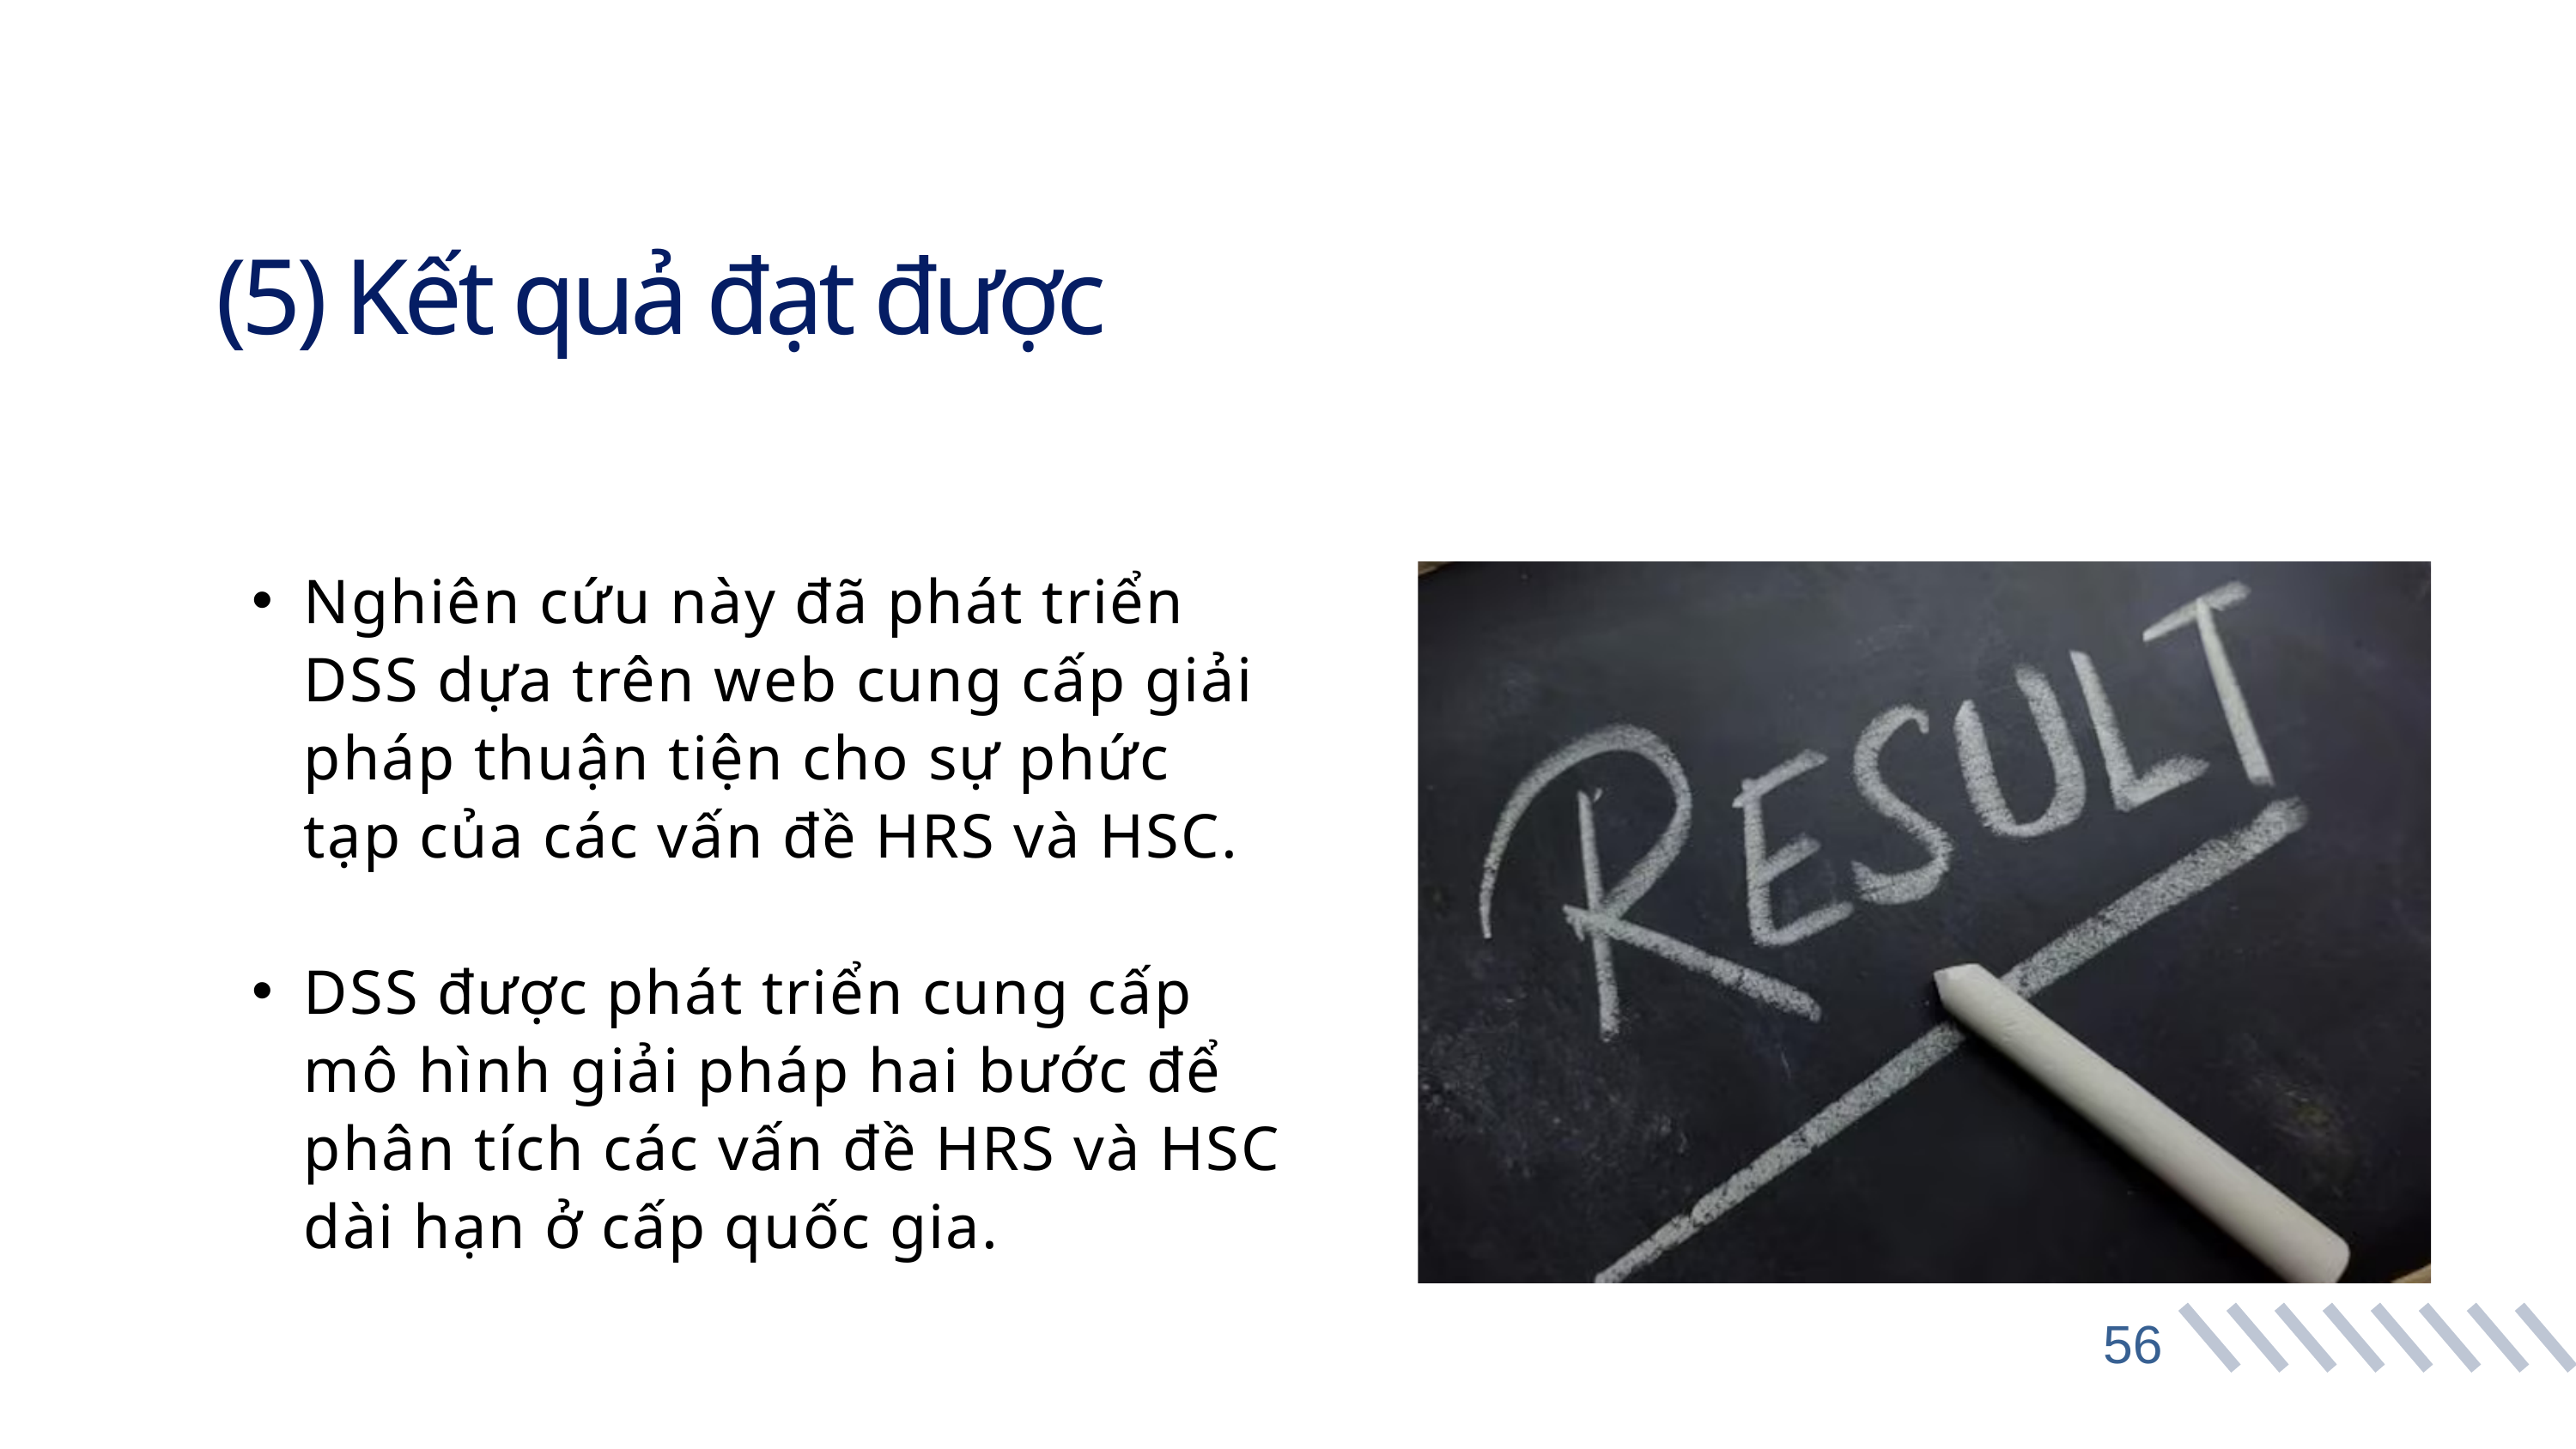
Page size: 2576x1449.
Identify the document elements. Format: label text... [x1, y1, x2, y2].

text_box 56 [2090, 1303, 2176, 1381]
text_box (5) Kết quả đạt được [216, 209, 2514, 355]
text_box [2178, 1303, 2576, 1373]
text_box Nghiên cứu này đã phát triển DSS dựa trên web cung cấp giải pháp thuận tiện cho sự phức tạp của các vấn đề HRS và HSC. DSS được phát triển cung cấp mô hình giải pháp hai bước để phân tích các vấn đề HRS và HSC dài hạn ở cấp quốc gia. [201, 557, 1288, 1339]
text_box [1418, 561, 2432, 1283]
